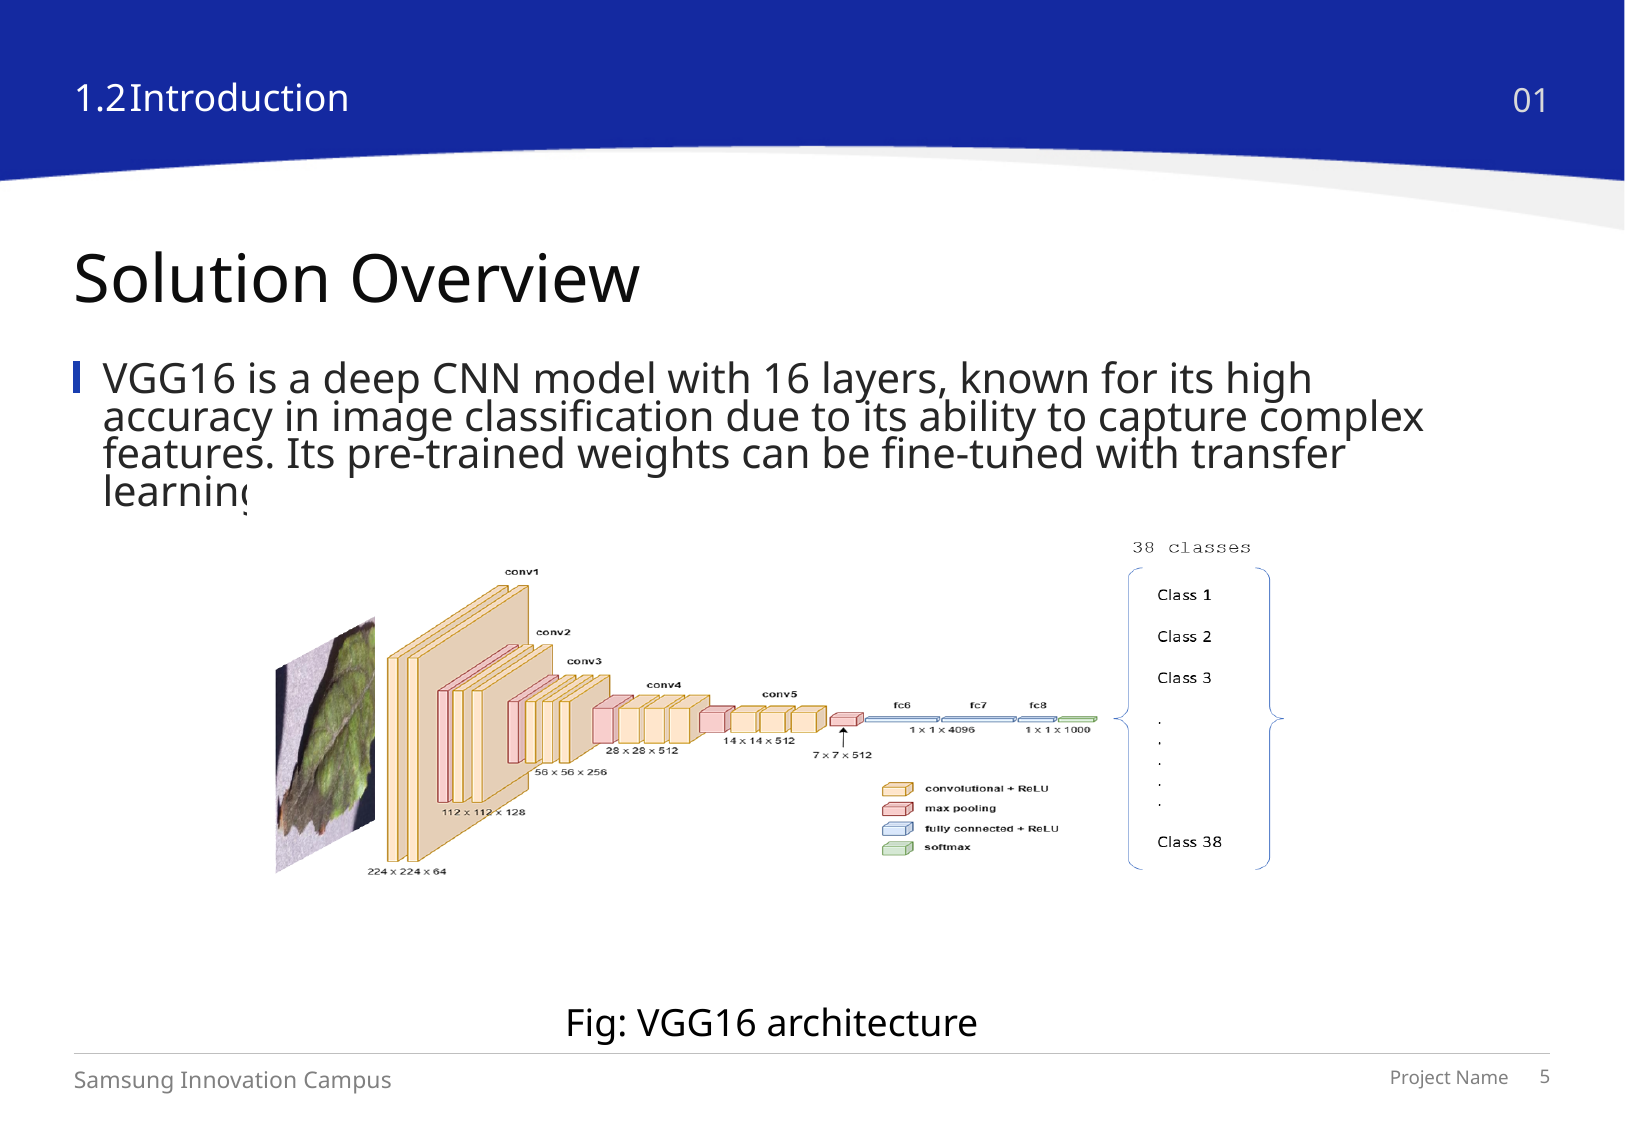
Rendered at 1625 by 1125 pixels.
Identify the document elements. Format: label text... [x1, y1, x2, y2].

picture [0, 0, 1625, 1125]
title Solution Overview [73, 236, 1475, 364]
text_box Fig: VGG16 architecture [550, 994, 1001, 1052]
list Introduction [129, 73, 1252, 165]
list 01 [1494, 78, 1551, 120]
list 1.2 [73, 73, 127, 120]
list VGG16 is a deep CNN model with 16 layers, known for its high accuracy in image classification due to its ability to capture complex features. Its pre-trained weights can be fine-tuned with transfer learning. [73, 364, 1477, 528]
